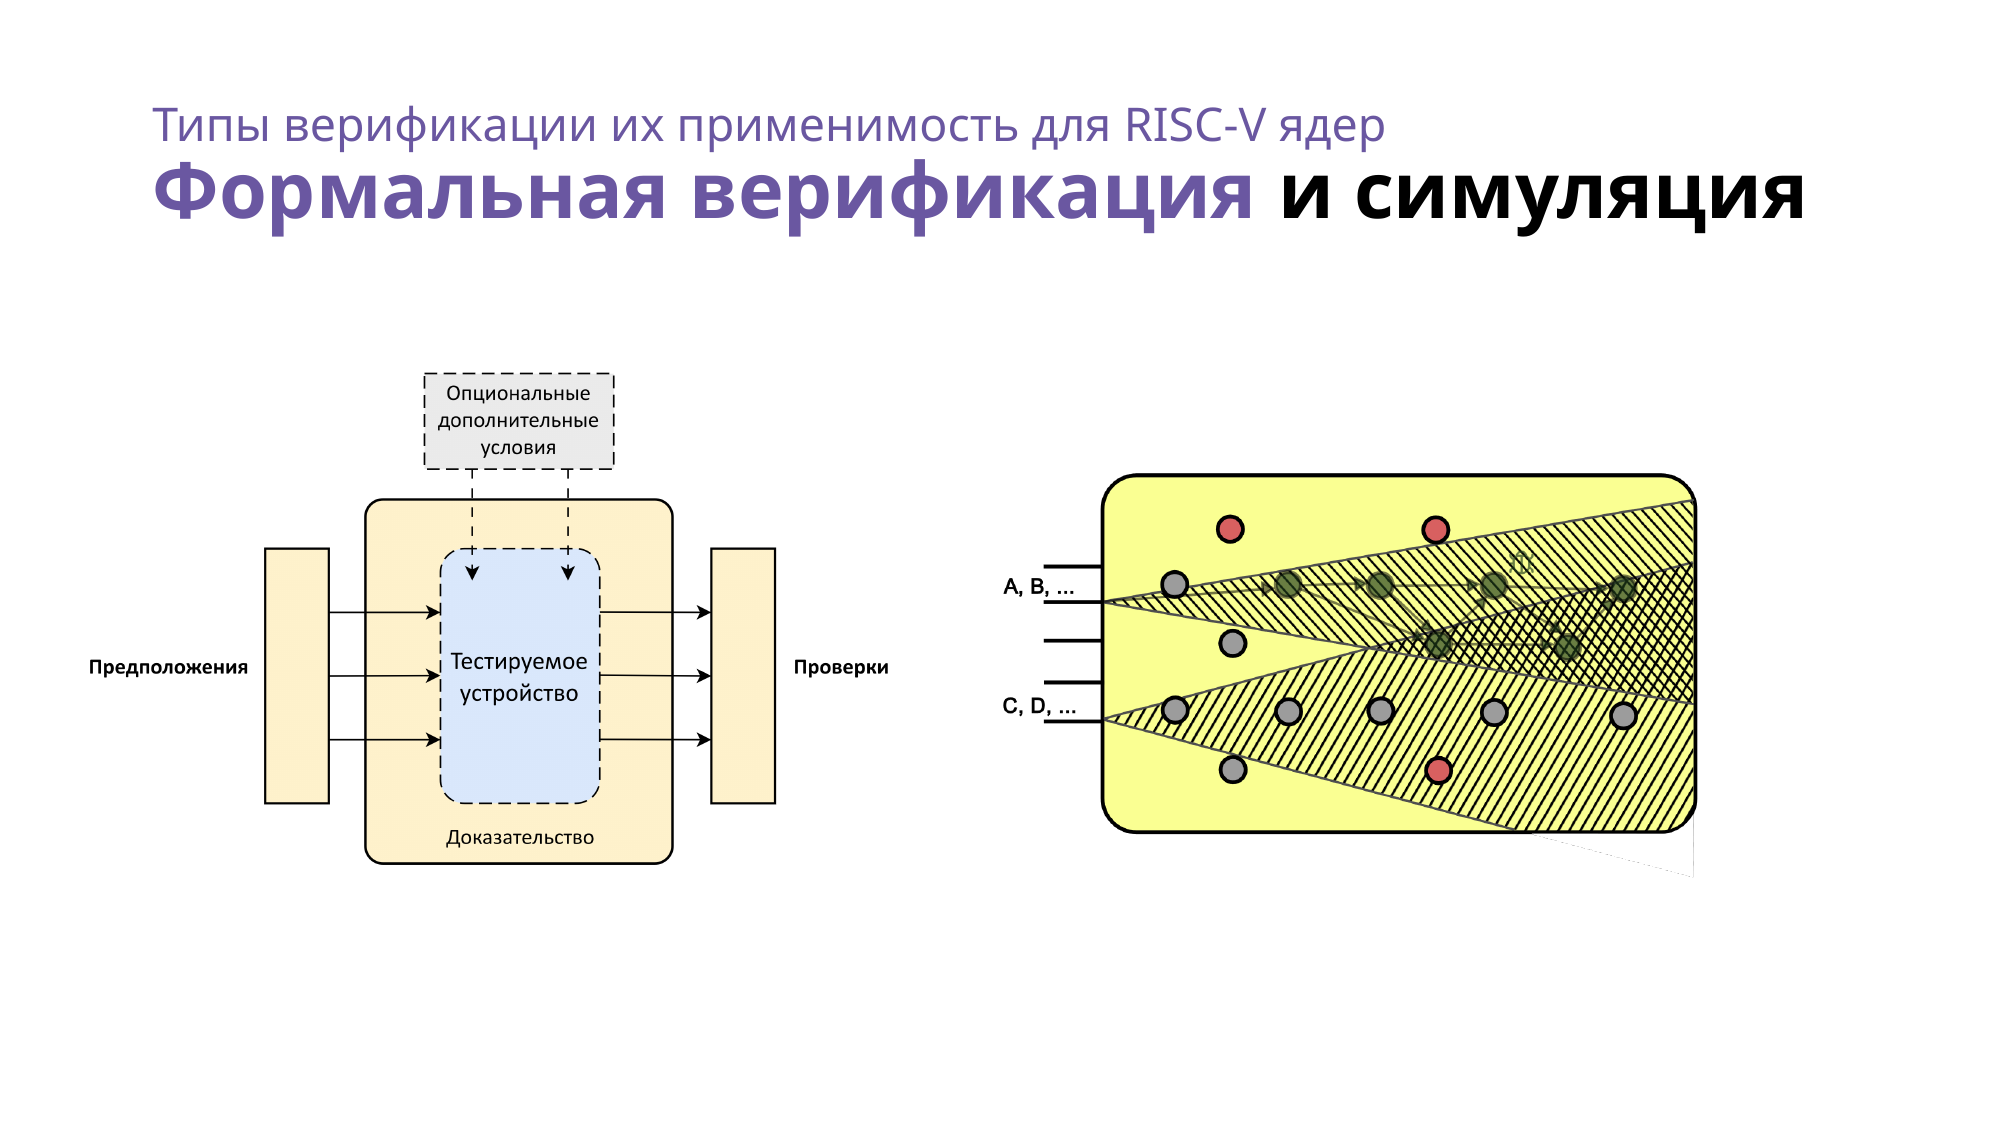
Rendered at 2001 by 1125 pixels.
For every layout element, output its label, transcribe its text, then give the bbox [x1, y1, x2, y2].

picture [87, 371, 937, 1017]
title Типы верификации их применимость для RISC-V ядер Формальная верификация и симуляция [137, 59, 1863, 278]
picture [999, 423, 2000, 1125]
